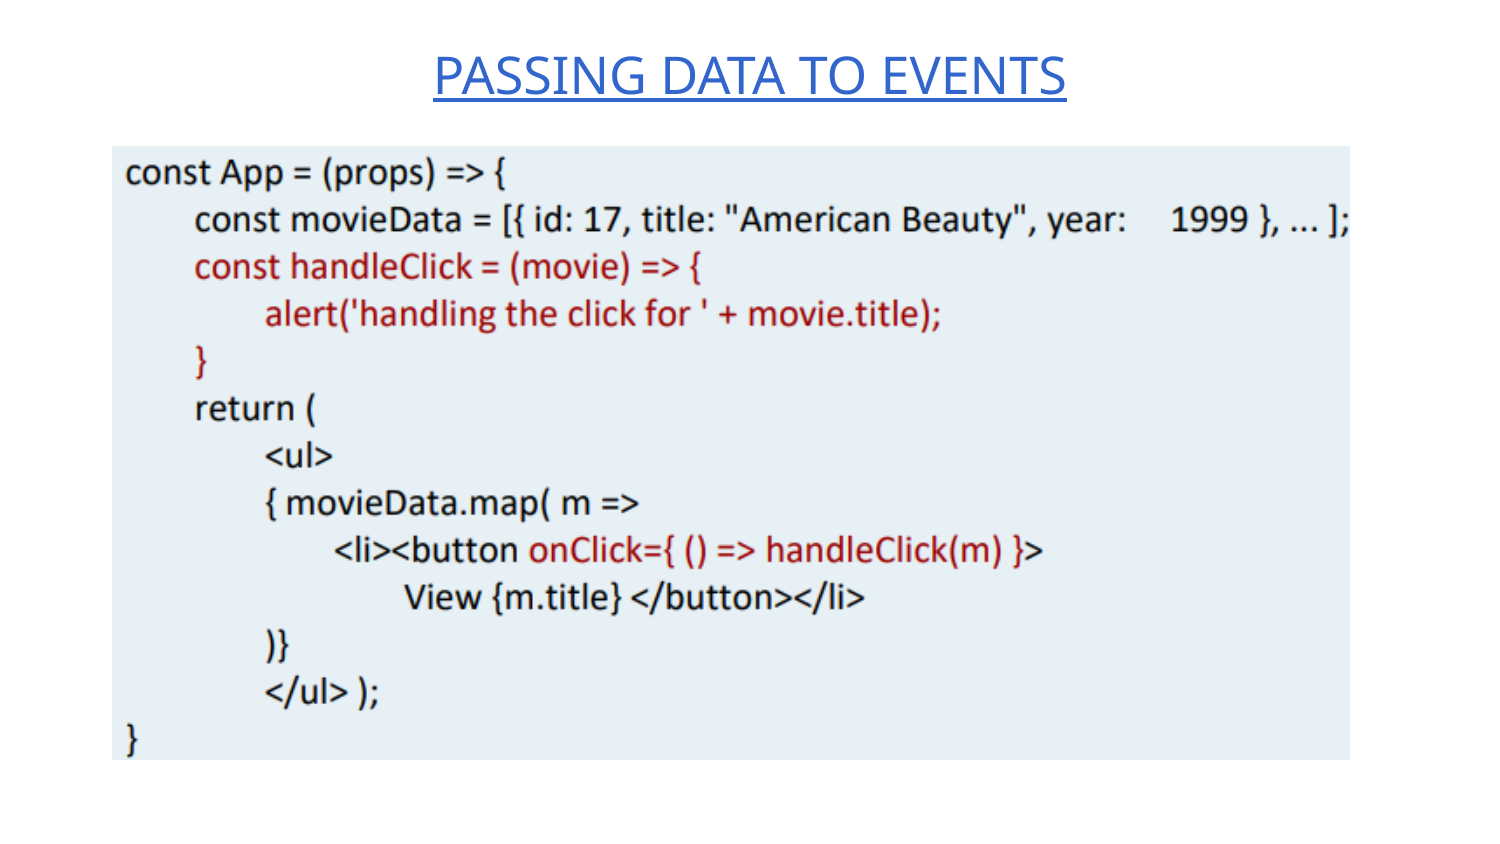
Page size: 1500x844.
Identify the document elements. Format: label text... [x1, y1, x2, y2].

picture [112, 146, 1350, 760]
title PASSING DATA TO EVENTS [0, 37, 1500, 110]
